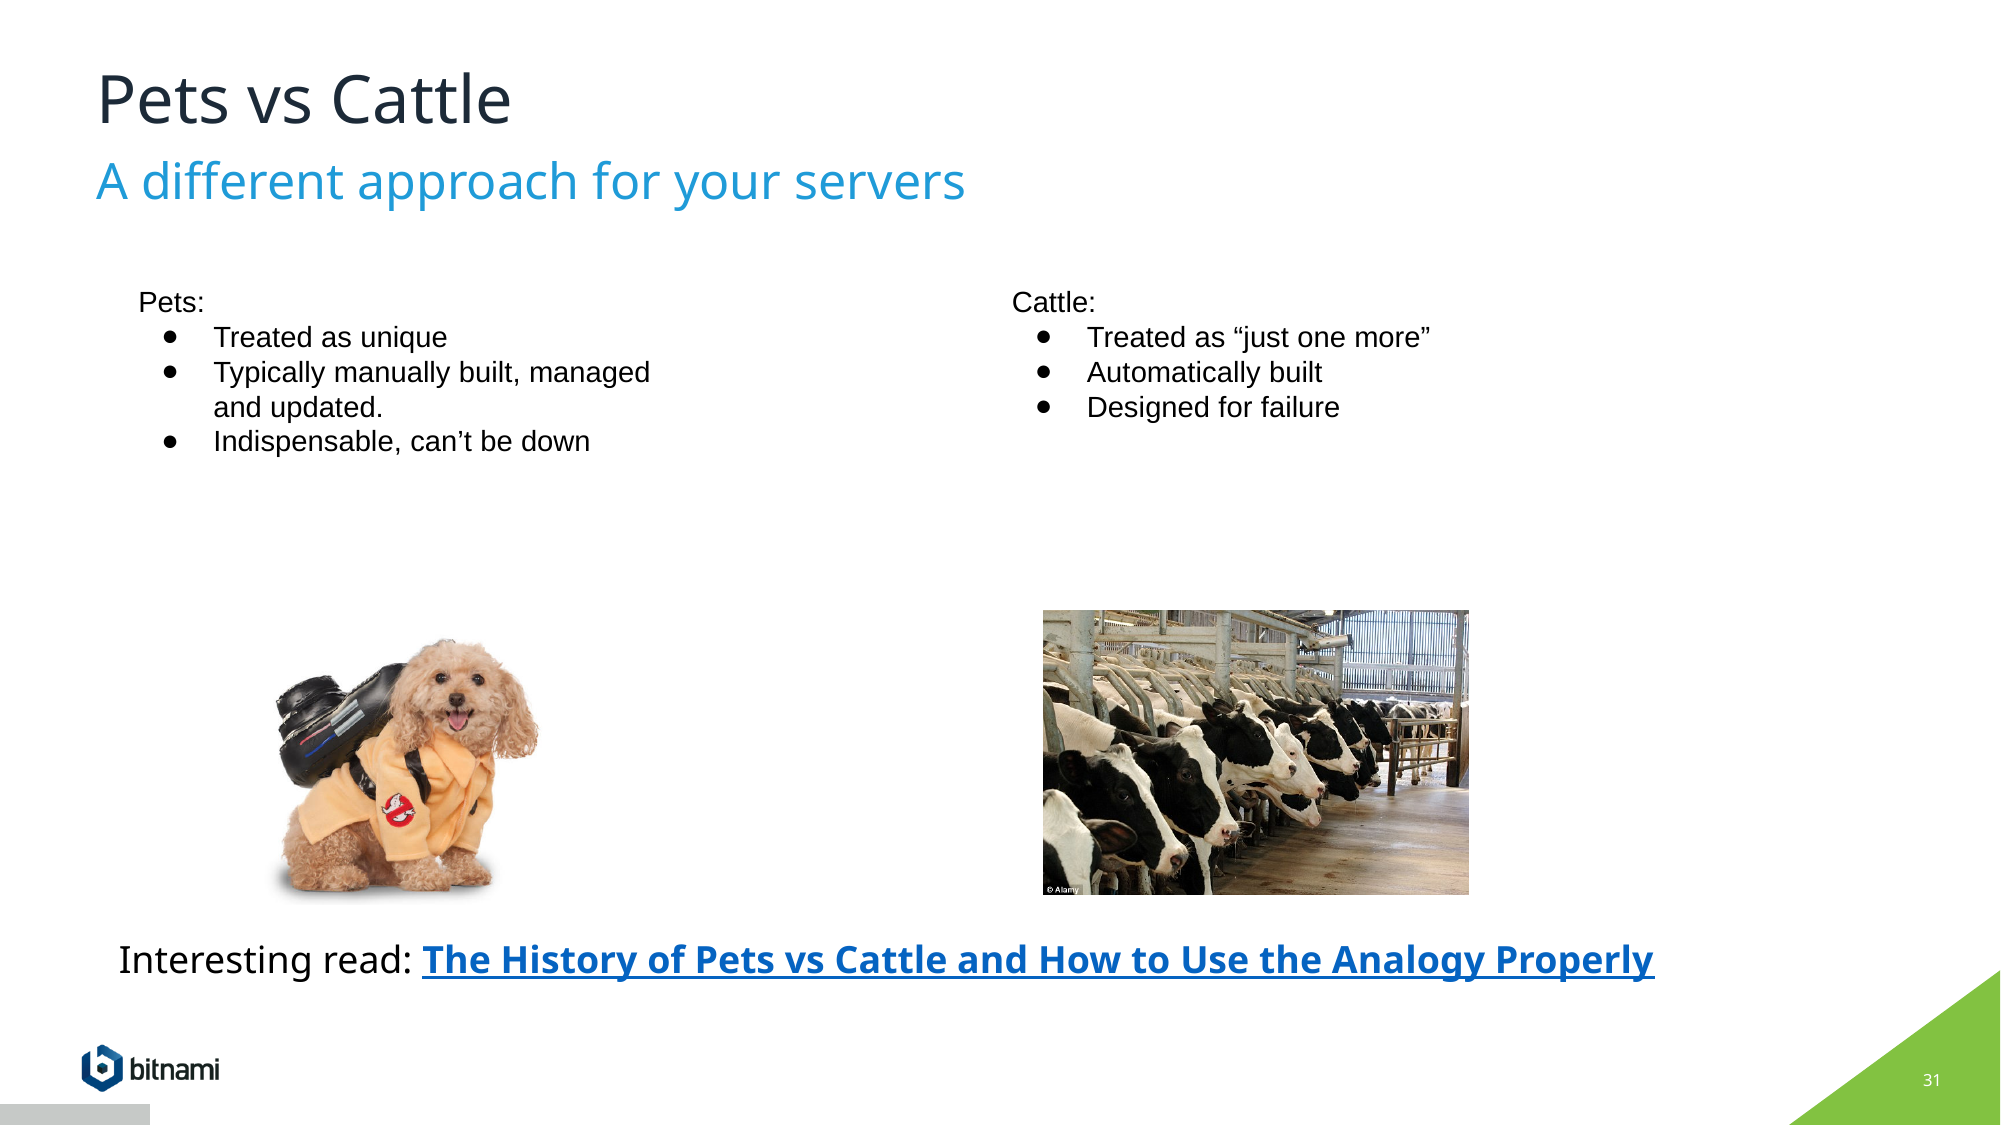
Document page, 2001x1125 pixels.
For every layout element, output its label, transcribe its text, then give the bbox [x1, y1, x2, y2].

picture [259, 620, 548, 905]
text_box [0, 1104, 150, 1125]
text_box Pets: Treated as unique Typically manually built, managed and updated. Indispensable, can’t be down [123, 267, 700, 605]
picture [1043, 610, 1470, 895]
list A different approach for your servers [81, 141, 1912, 220]
text_box Cattle: Treated as “just one more” Automatically built Designed for failure [996, 267, 1573, 605]
text_box Interesting read: The History of Pets vs Cattle and How to Use the Analogy Properly [103, 920, 1844, 1000]
title Pets vs Cattle [81, 52, 1912, 141]
slide_number ‹#› [1902, 1051, 1958, 1111]
picture [75, 1040, 225, 1096]
